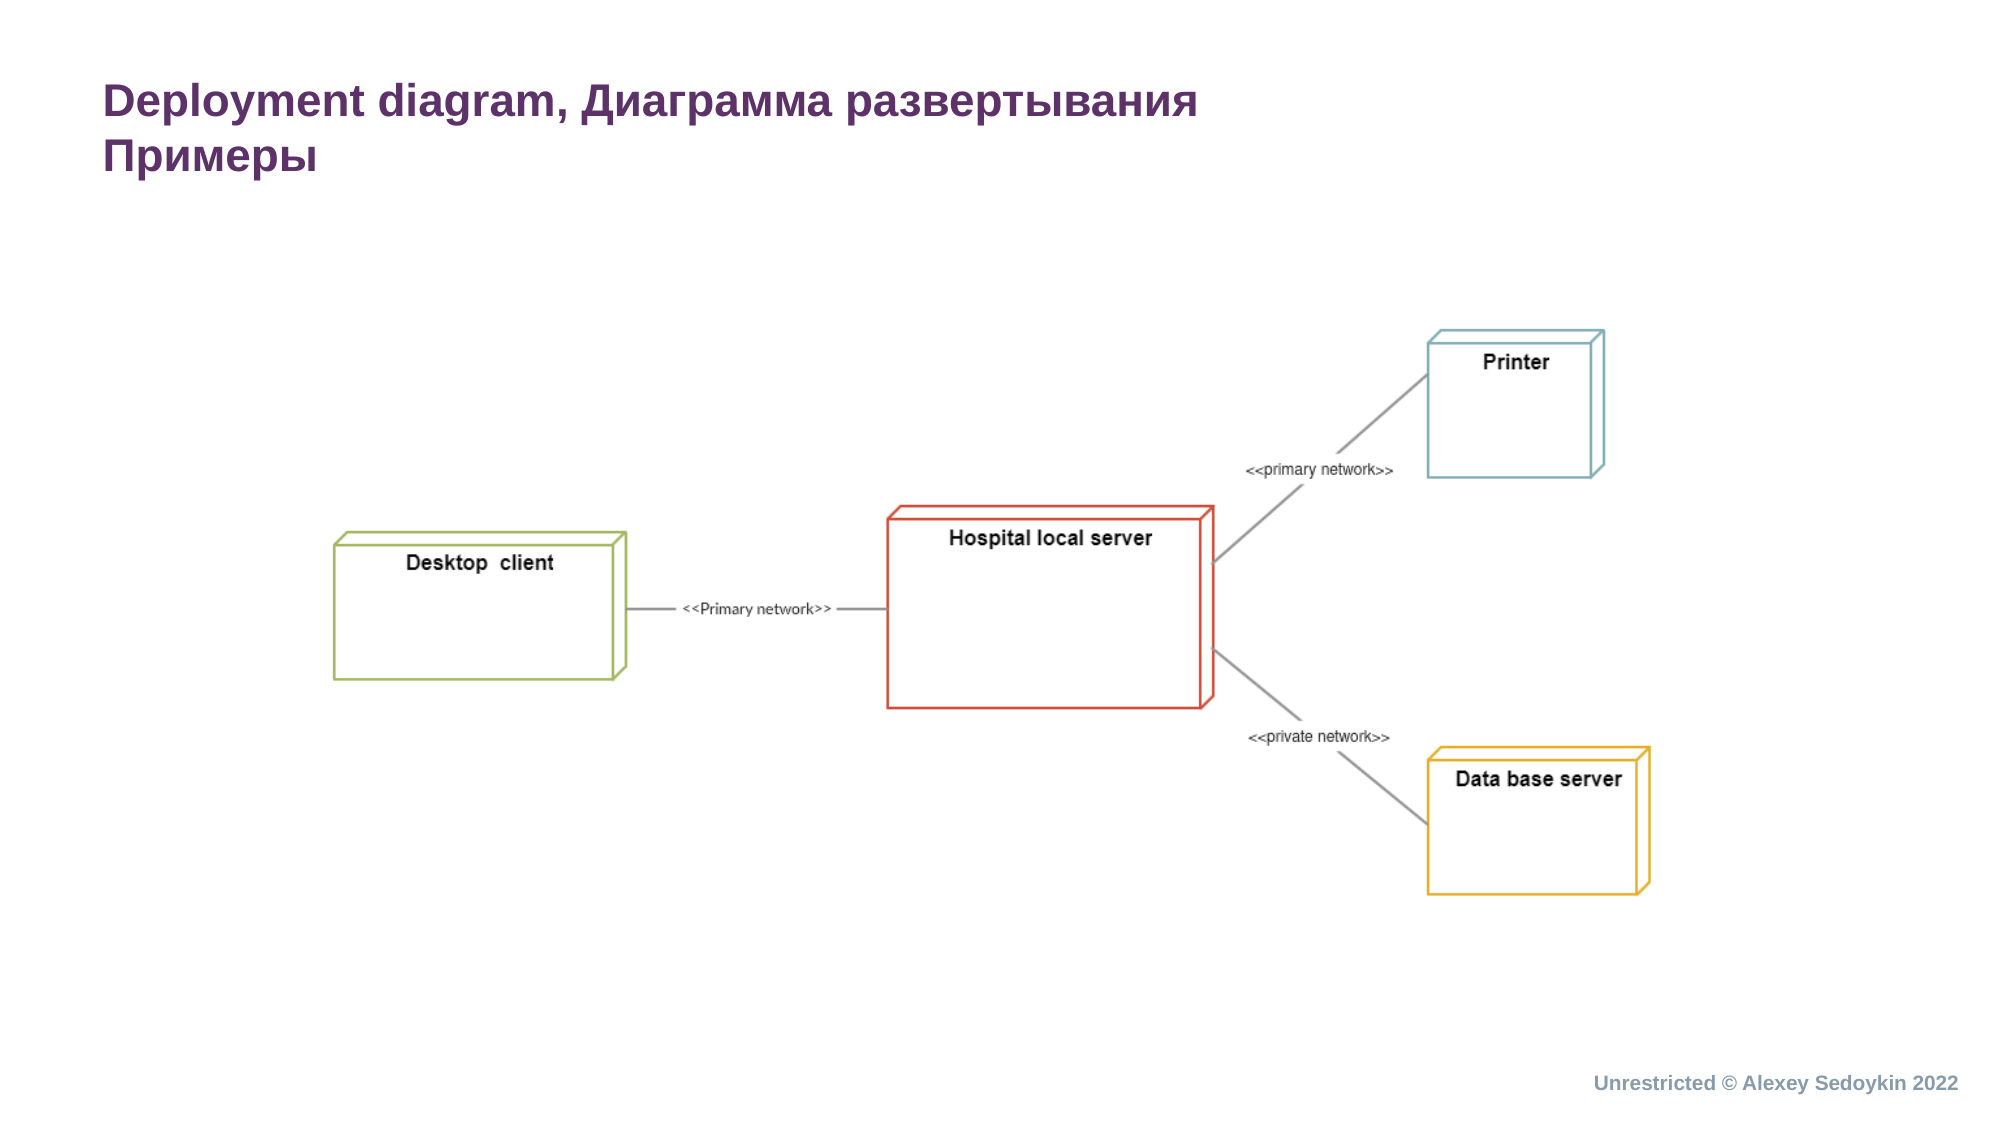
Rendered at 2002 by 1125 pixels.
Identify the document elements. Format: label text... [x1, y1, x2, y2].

picture [268, 290, 1733, 1001]
title Deployment diagram, Диаграмма развертывания Примеры [0, 0, 2001, 237]
